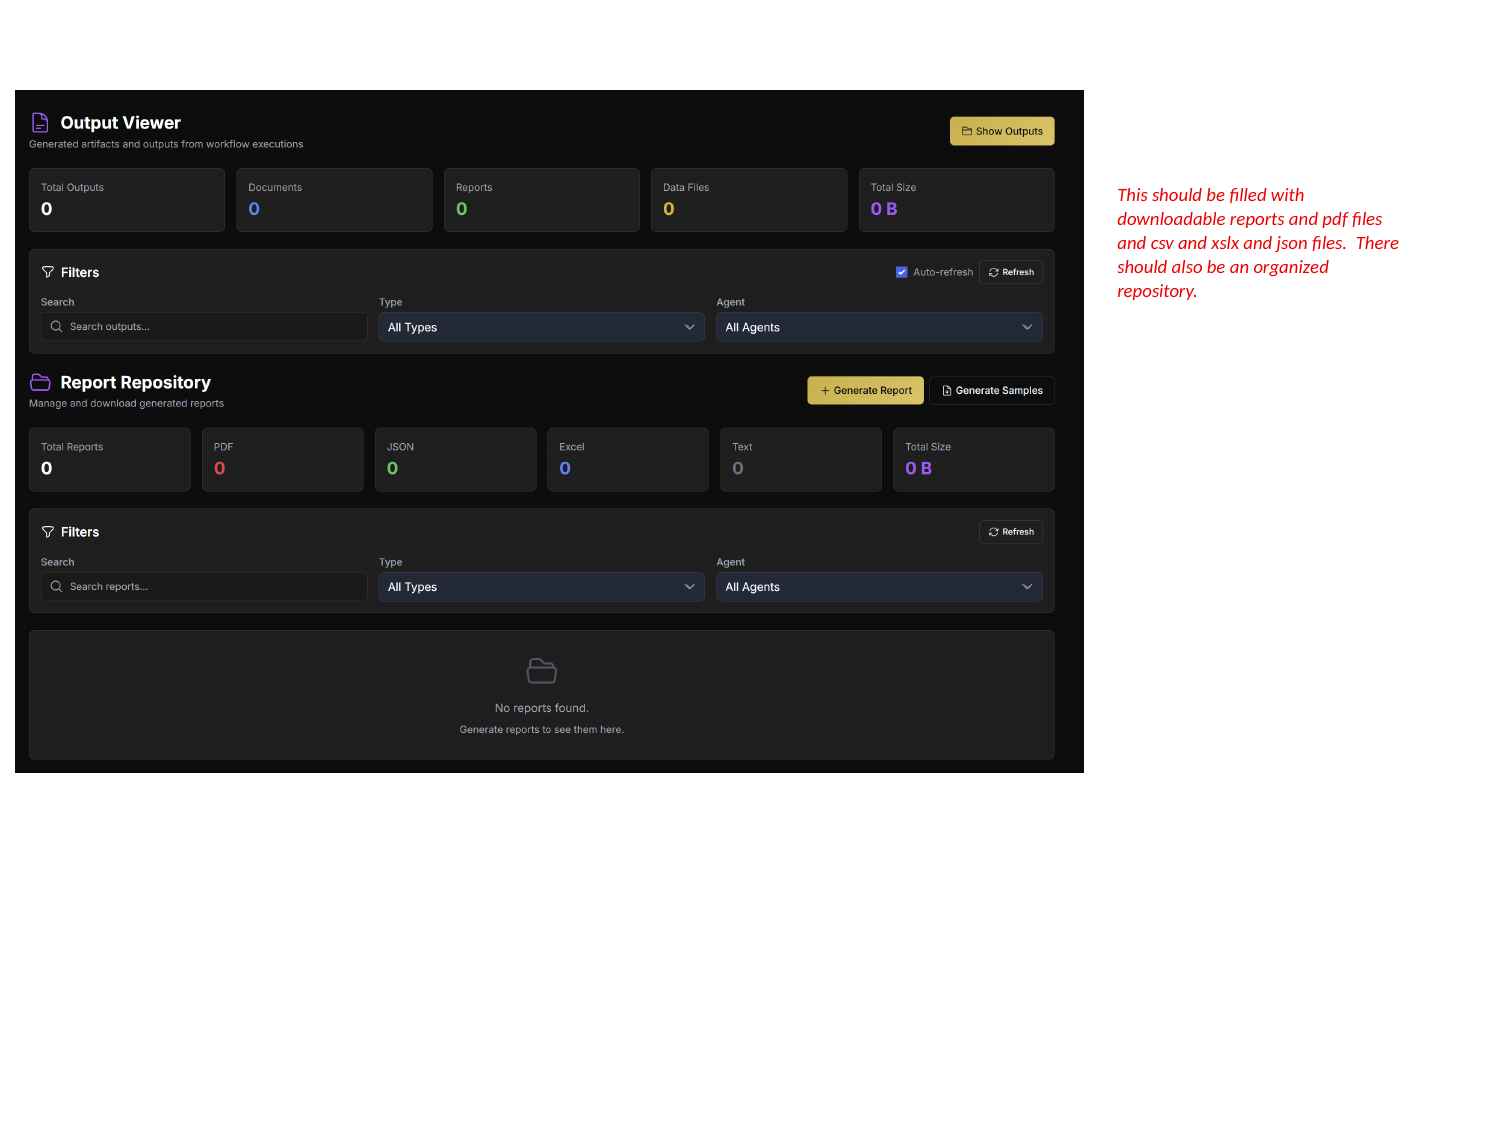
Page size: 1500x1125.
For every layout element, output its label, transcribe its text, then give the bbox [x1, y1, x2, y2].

text_box This should be filled with downloadable reports and pdf files and csv and xslx and json files. There should also be an organized repository. [1102, 174, 1418, 310]
picture [14, 90, 1085, 774]
